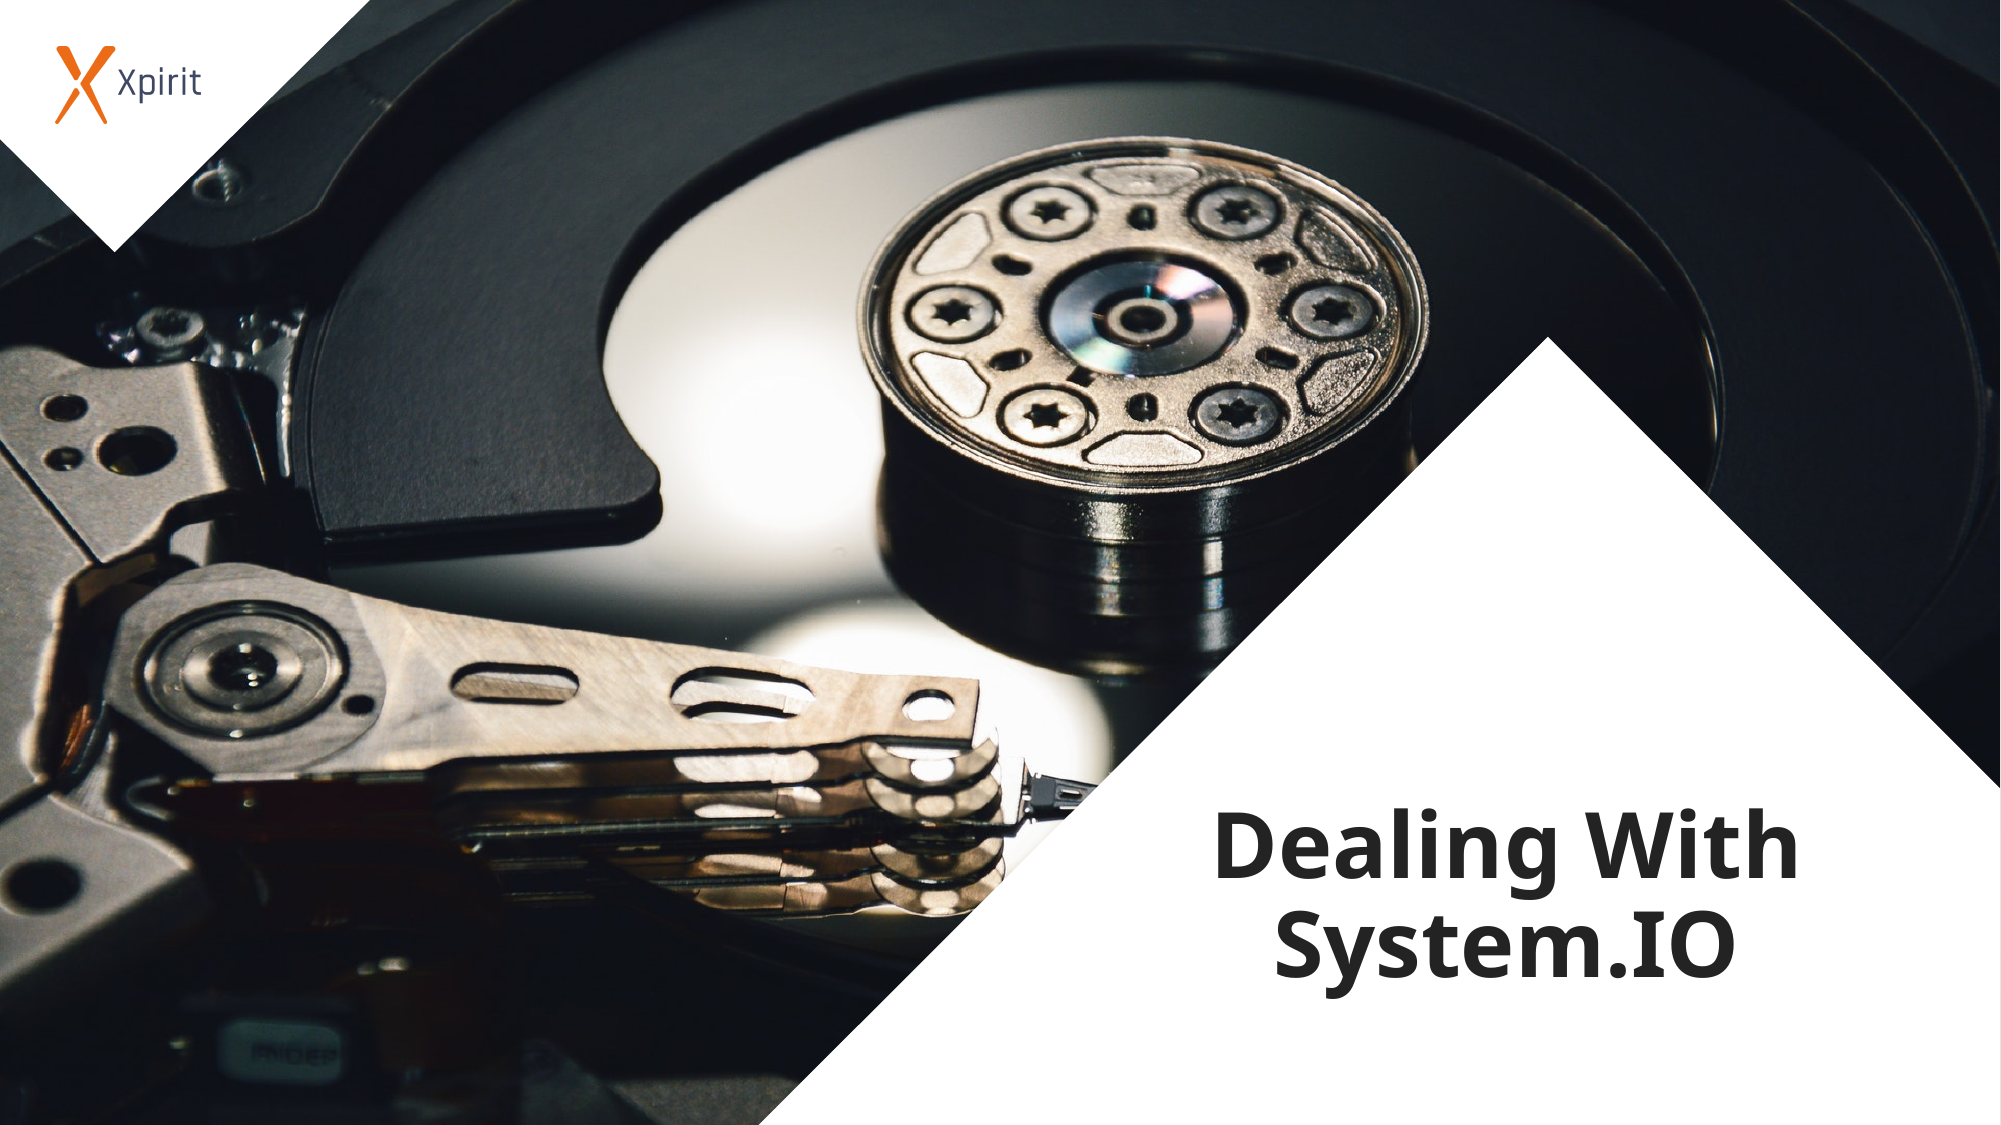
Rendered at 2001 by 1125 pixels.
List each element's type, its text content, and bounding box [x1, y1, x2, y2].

picture [0, 0, 2001, 1125]
picture [55, 46, 201, 124]
list Dealing With System.IO [1149, 740, 1864, 1056]
